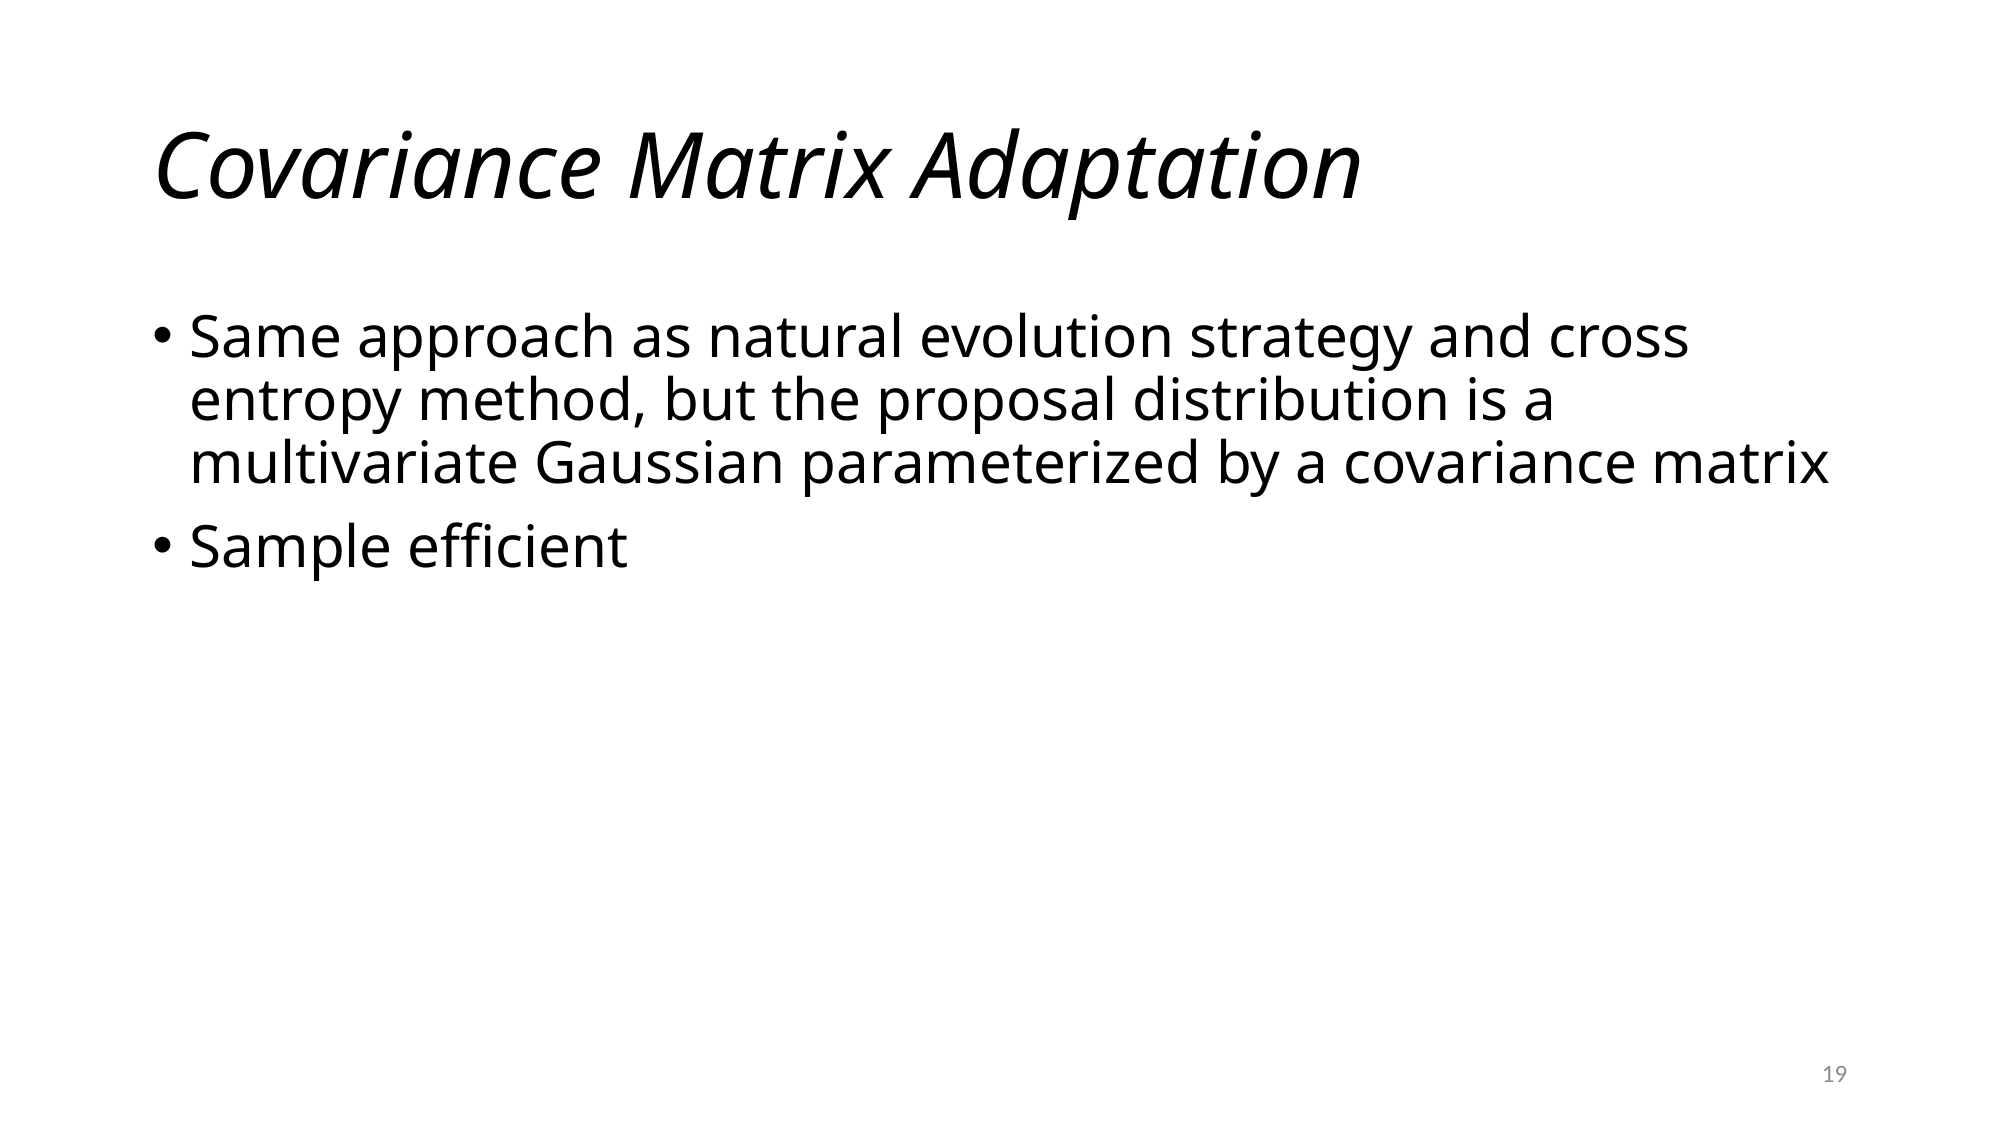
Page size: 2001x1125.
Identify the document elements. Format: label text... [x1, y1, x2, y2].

title Covariance Matrix Adaptation [137, 59, 1863, 278]
list Same approach as natural evolution strategy and cross entropy method, but the proposal distribution is a multivariate Gaussian parameterized by a covariance matrix Sample efficient [137, 299, 1863, 1014]
slide_number 19 [1412, 1042, 1863, 1103]
